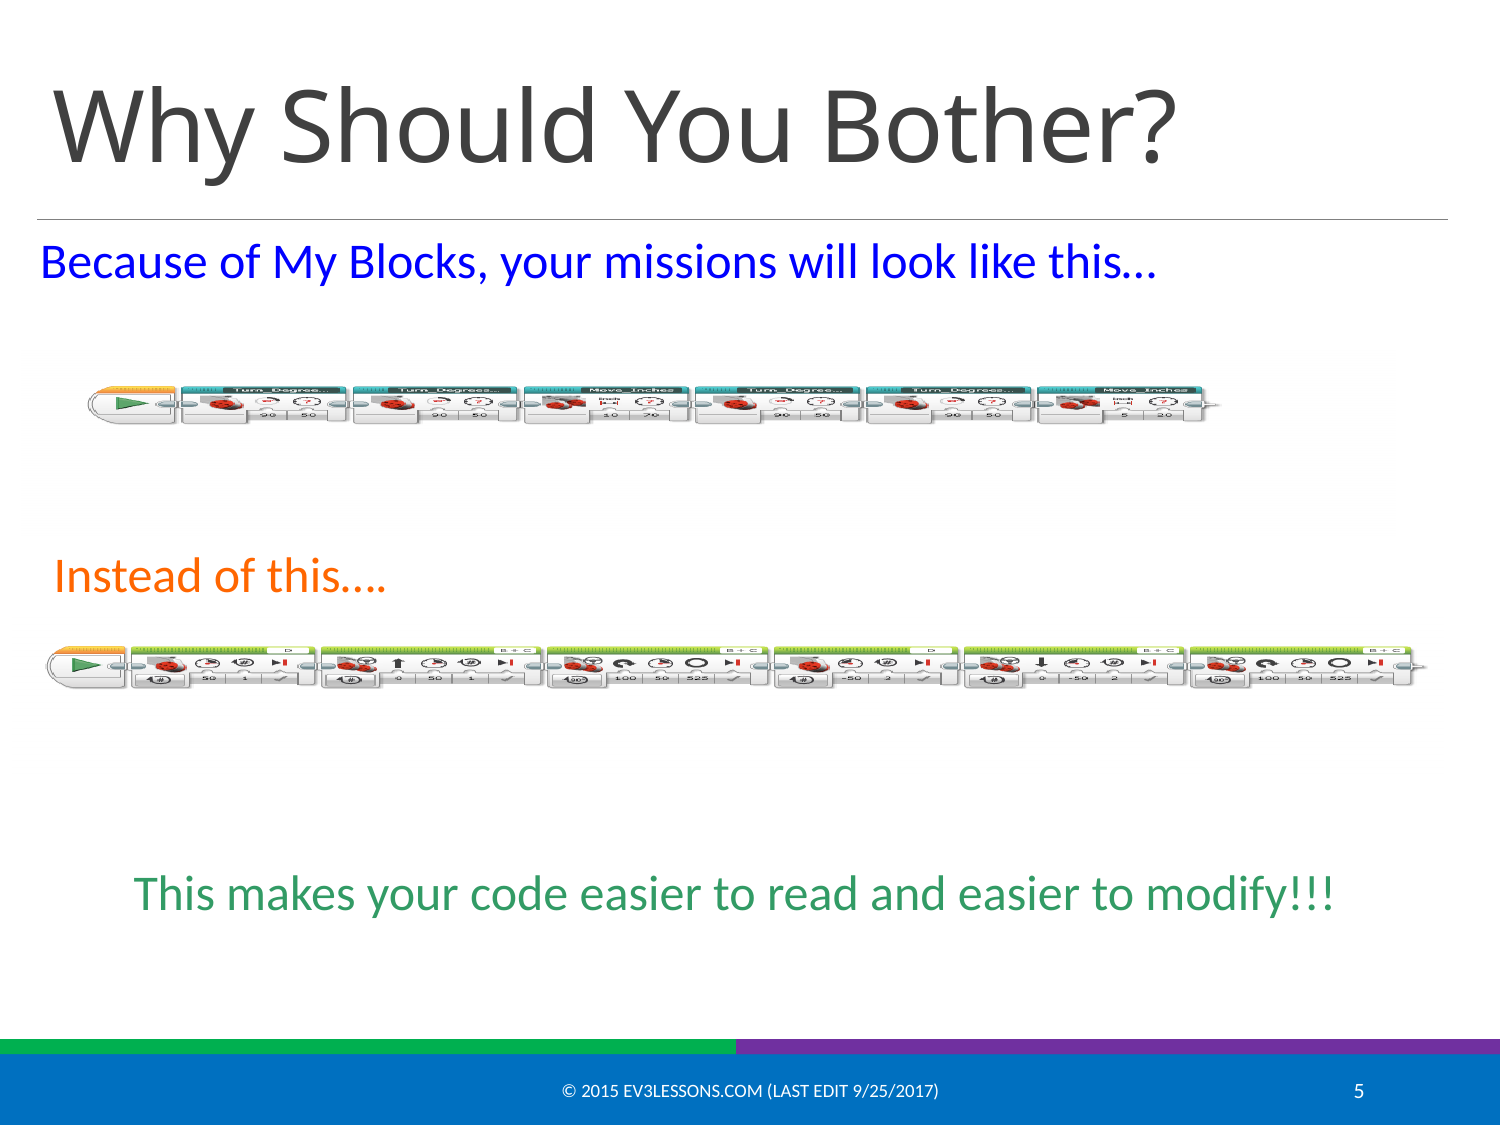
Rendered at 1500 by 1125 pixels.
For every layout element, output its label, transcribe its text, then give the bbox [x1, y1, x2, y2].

picture [20, 347, 1397, 536]
text_box This makes your code easier to read and easier to modify!!! [38, 852, 1444, 1001]
title Why Should You Bother? [37, 47, 1448, 191]
slide_number 5 [1218, 1059, 1380, 1120]
footer © 2015 EV3Lessons.com (Last Edit 9/25/2017) [453, 1059, 1047, 1120]
text_box Instead of this…. [38, 535, 1444, 607]
picture [11, 610, 1444, 775]
list Because of My Blocks, your missions will look like this… [40, 228, 1445, 411]
